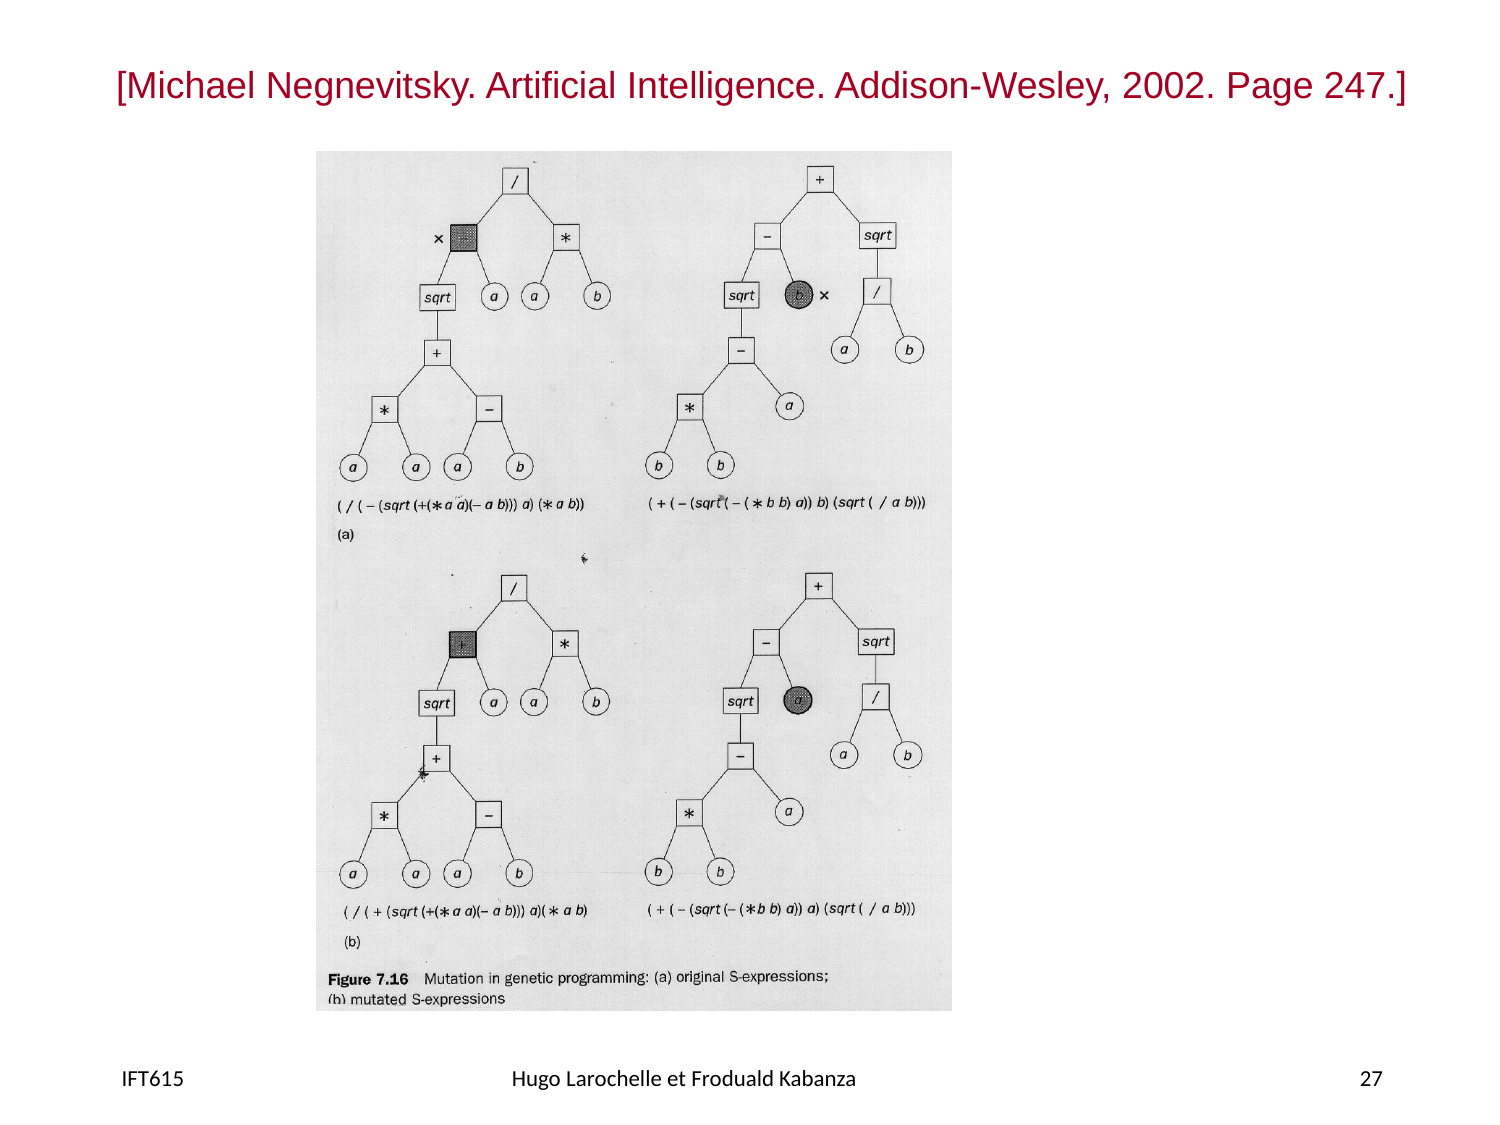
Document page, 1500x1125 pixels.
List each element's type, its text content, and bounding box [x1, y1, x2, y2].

slide_number 27 [1344, 1056, 1431, 1117]
picture [316, 151, 952, 1011]
slide_number Hugo Larochelle et Froduald Kabanza [419, 1056, 950, 1117]
footer IFT615 [69, 1056, 200, 1117]
text_box [Michael Negnevitsky. Artificial Intelligence. Addison-Wesley, 2002. Page 247.] [101, 54, 1423, 114]
